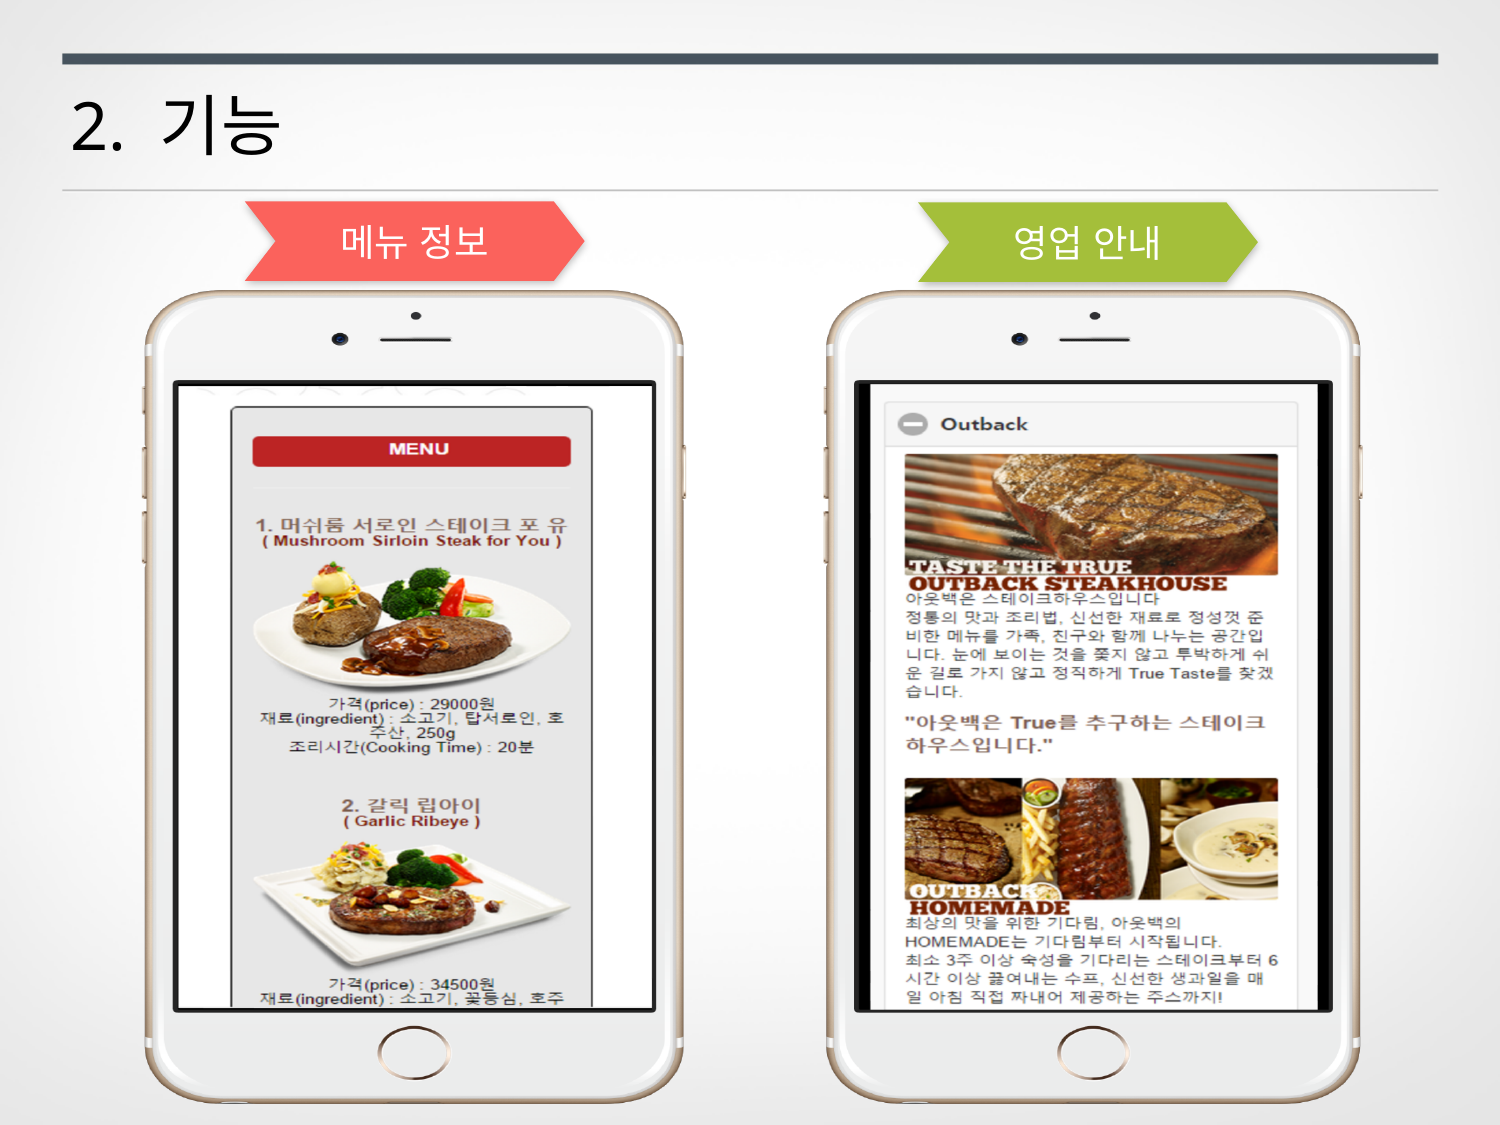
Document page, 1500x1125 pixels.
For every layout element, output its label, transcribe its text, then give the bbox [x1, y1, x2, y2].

text_box 메뉴 정보 [244, 201, 575, 228]
picture [0, 0, 1500, 231]
text_box 2. 기능 [70, 76, 1231, 175]
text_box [0, 231, 1500, 1125]
text_box 영업 안내 [918, 202, 1247, 228]
